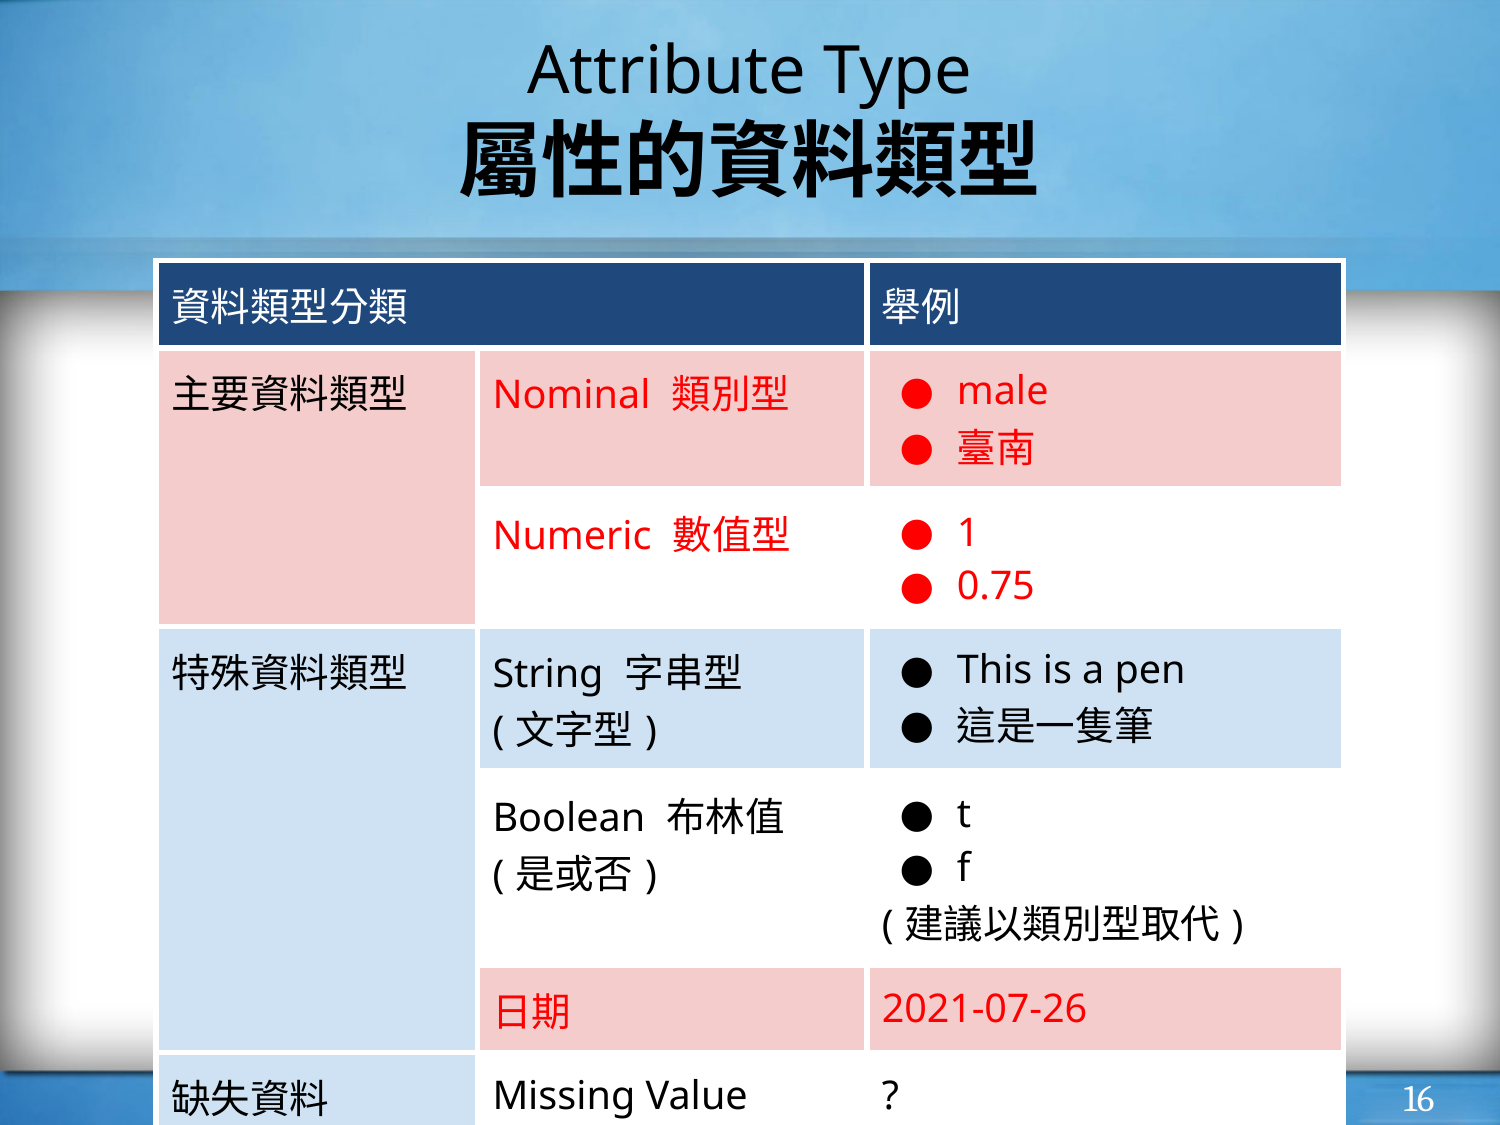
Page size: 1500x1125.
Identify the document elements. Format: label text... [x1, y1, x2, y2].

table_cell Numeric 數值型 [480, 492, 864, 624]
table_cell Boolean 布林值 (是或否) [480, 774, 864, 963]
table_cell ? [870, 1055, 1341, 1125]
table_header 資料類型分類 [159, 263, 864, 345]
table_cell 特殊資料類型 [159, 629, 475, 1050]
table_cell 1 0.75 [870, 492, 1341, 624]
table_cell 主要資料類型 [159, 351, 475, 624]
title Attribute Type 屬性的資料類型 [78, 15, 1422, 220]
table_cell String 字串型 (文字型) [480, 629, 864, 768]
table_header 舉例 [870, 263, 1341, 345]
table_cell t f (建議以類別型取代) [870, 774, 1341, 963]
table_cell 日期 [480, 968, 864, 1050]
table_cell 缺失資料 [159, 1055, 475, 1125]
table_cell 2021-07-26 [870, 968, 1341, 1050]
table_cell This is a pen 這是一隻筆 [870, 629, 1341, 768]
table_cell Nominal 類別型 [480, 351, 864, 486]
picture [0, 0, 1500, 1125]
slide_number ‹#› [1350, 1074, 1488, 1118]
table_cell Missing Value 缺失值/未知值 [480, 1055, 864, 1125]
table_cell male 臺南 [870, 351, 1341, 486]
